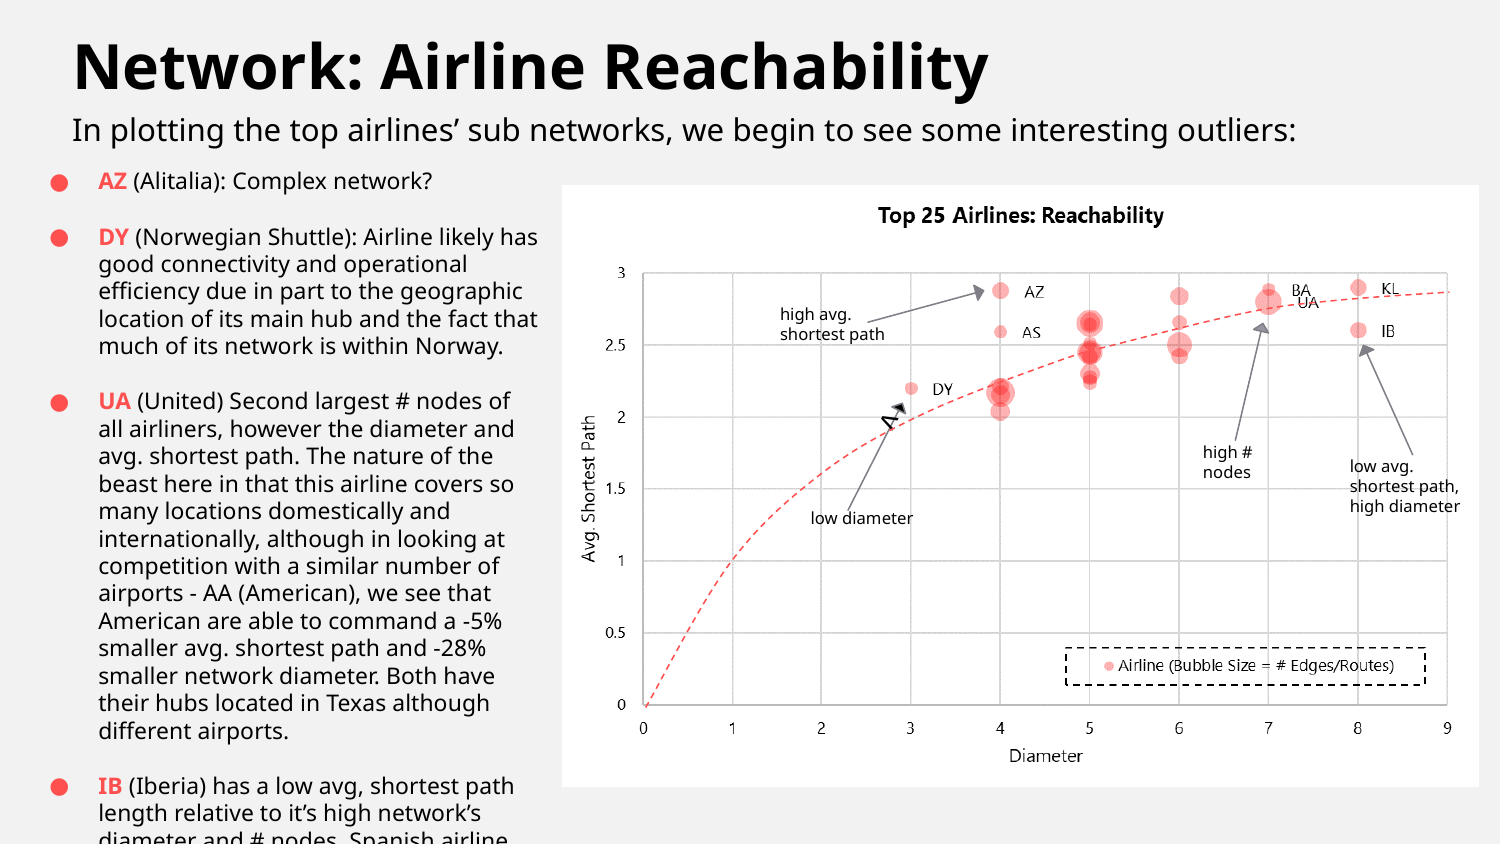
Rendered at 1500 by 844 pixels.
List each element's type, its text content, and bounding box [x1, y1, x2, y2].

text_box AZ (Alitalia): Complex network? DY (Norwegian Shuttle): Airline likely has good connectivity and operational efficiency due in part to the geographic location of its main hub and the fact that much of its network is within Norway. UA (United) Second largest # nodes of all airliners, however the diameter and avg. shortest path. The nature of the beast here in that this airline covers so many locations domestically and internationally, although in looking at competition with a similar number of airports - AA (American), we see that American are able to command a -5% smaller avg. shortest path and -28% smaller network diameter. Both have their hubs located in Texas although different airports. IB (Iberia) has a low avg, shortest path length relative to it’s high network’s diameter and # nodes. Spanish airline which serves many far flung islands. [8, 152, 555, 837]
picture [562, 185, 1480, 788]
text_box In plotting the top airlines’ sub networks, we begin to see some interesting outliers: [56, 95, 1386, 167]
title Network: Airline Reachability [56, 38, 1436, 92]
